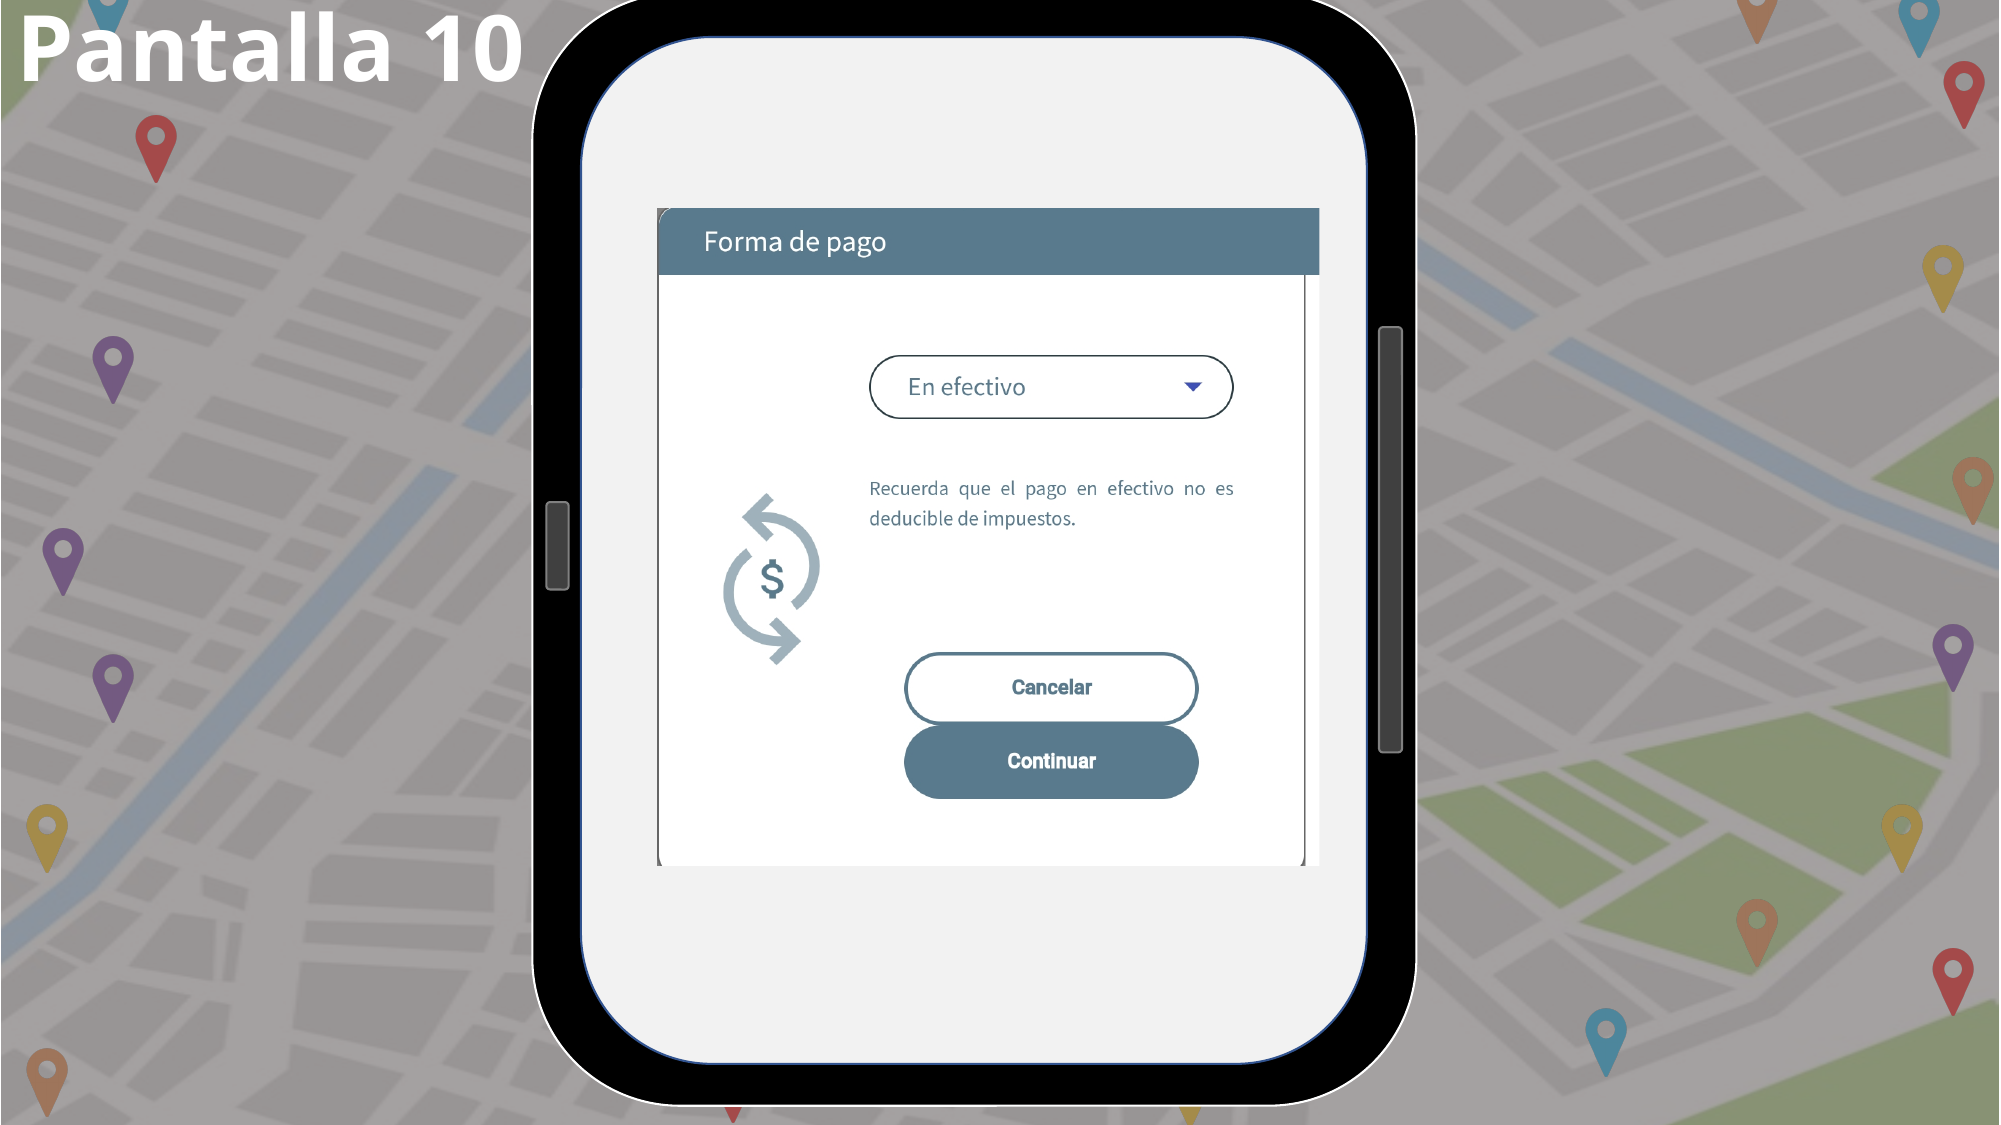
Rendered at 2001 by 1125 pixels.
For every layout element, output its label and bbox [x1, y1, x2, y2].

text_box [532, 0, 1417, 1106]
text_box [0, 0, 2000, 1125]
